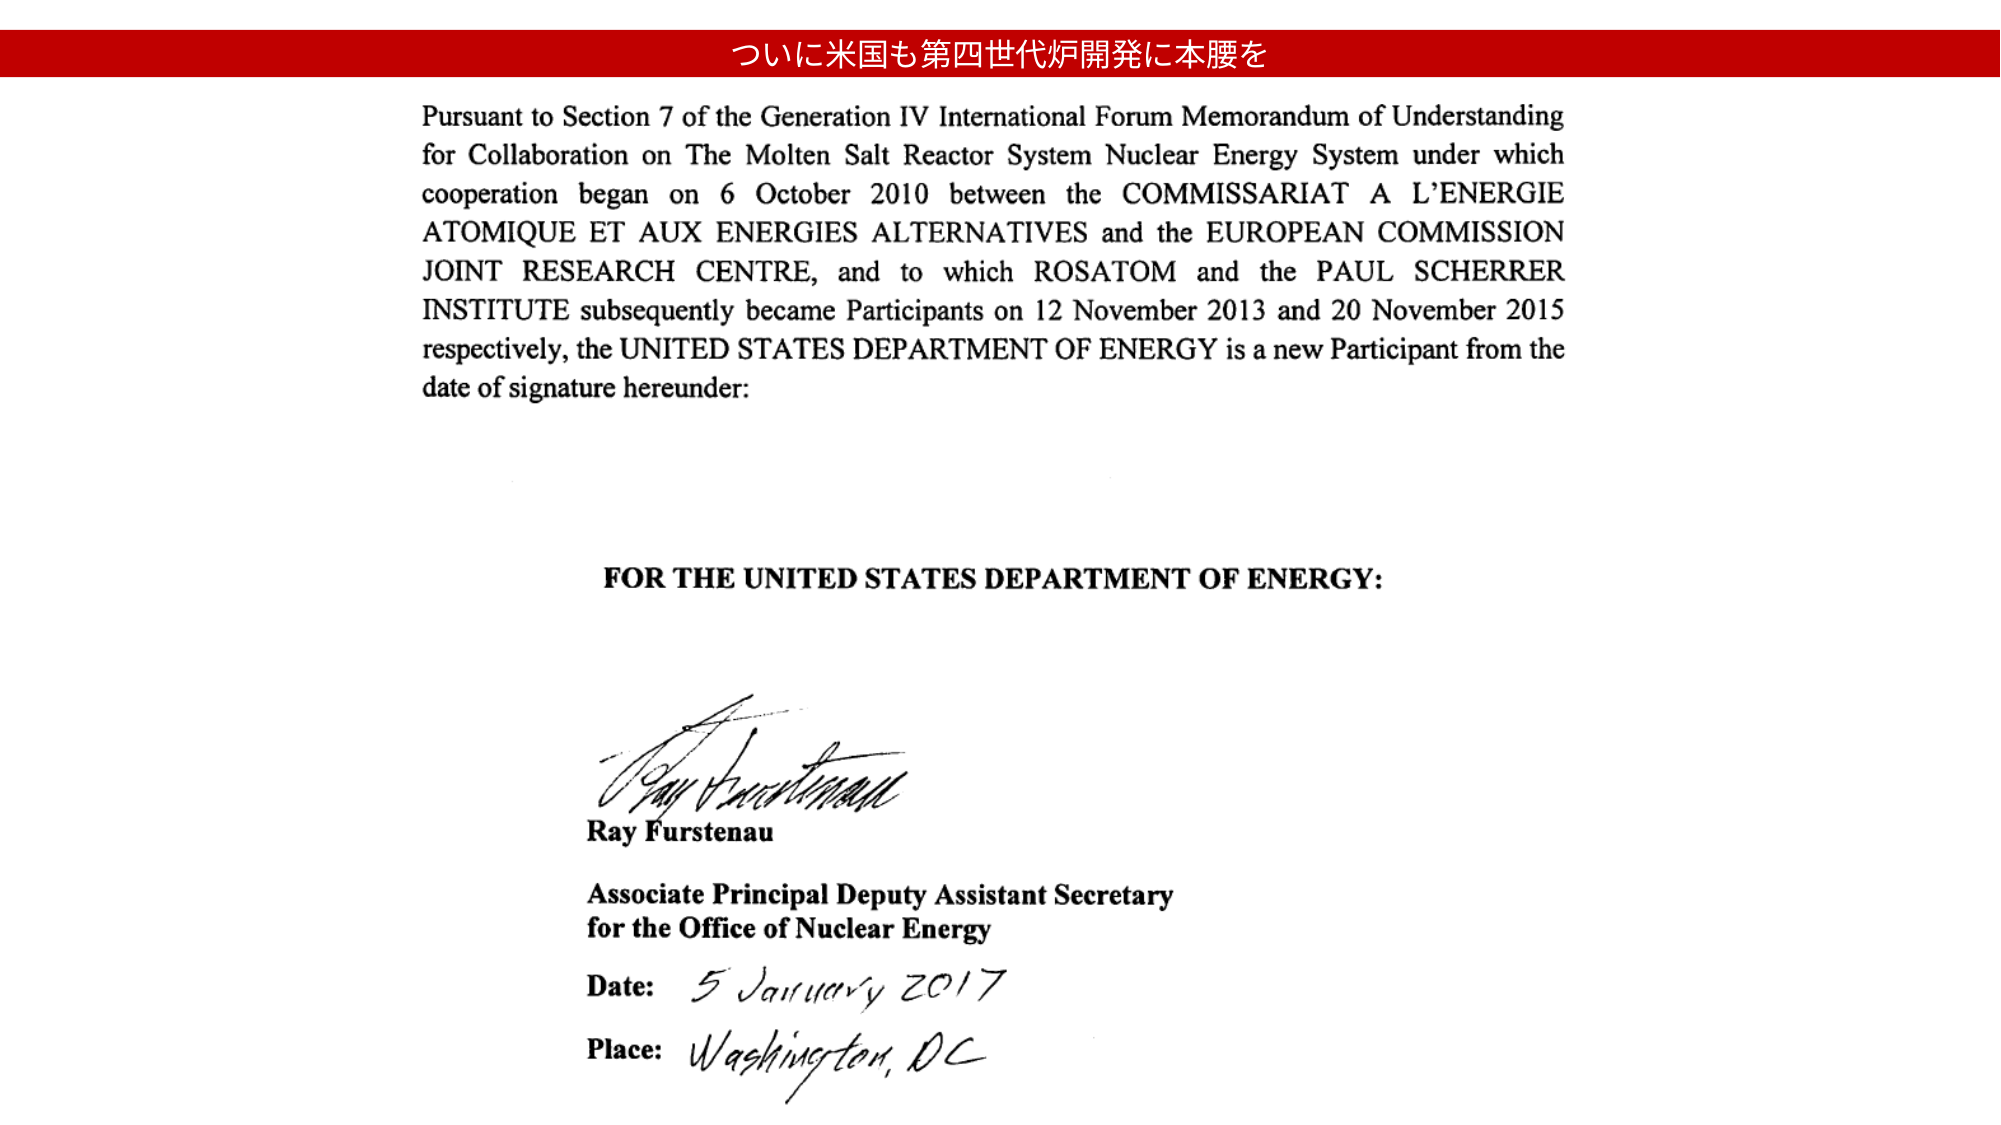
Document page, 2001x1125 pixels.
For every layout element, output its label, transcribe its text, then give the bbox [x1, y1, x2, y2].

text_box ついに米国も第四世代炉開発に本腰を [0, 29, 2000, 78]
picture [391, 89, 1592, 1125]
